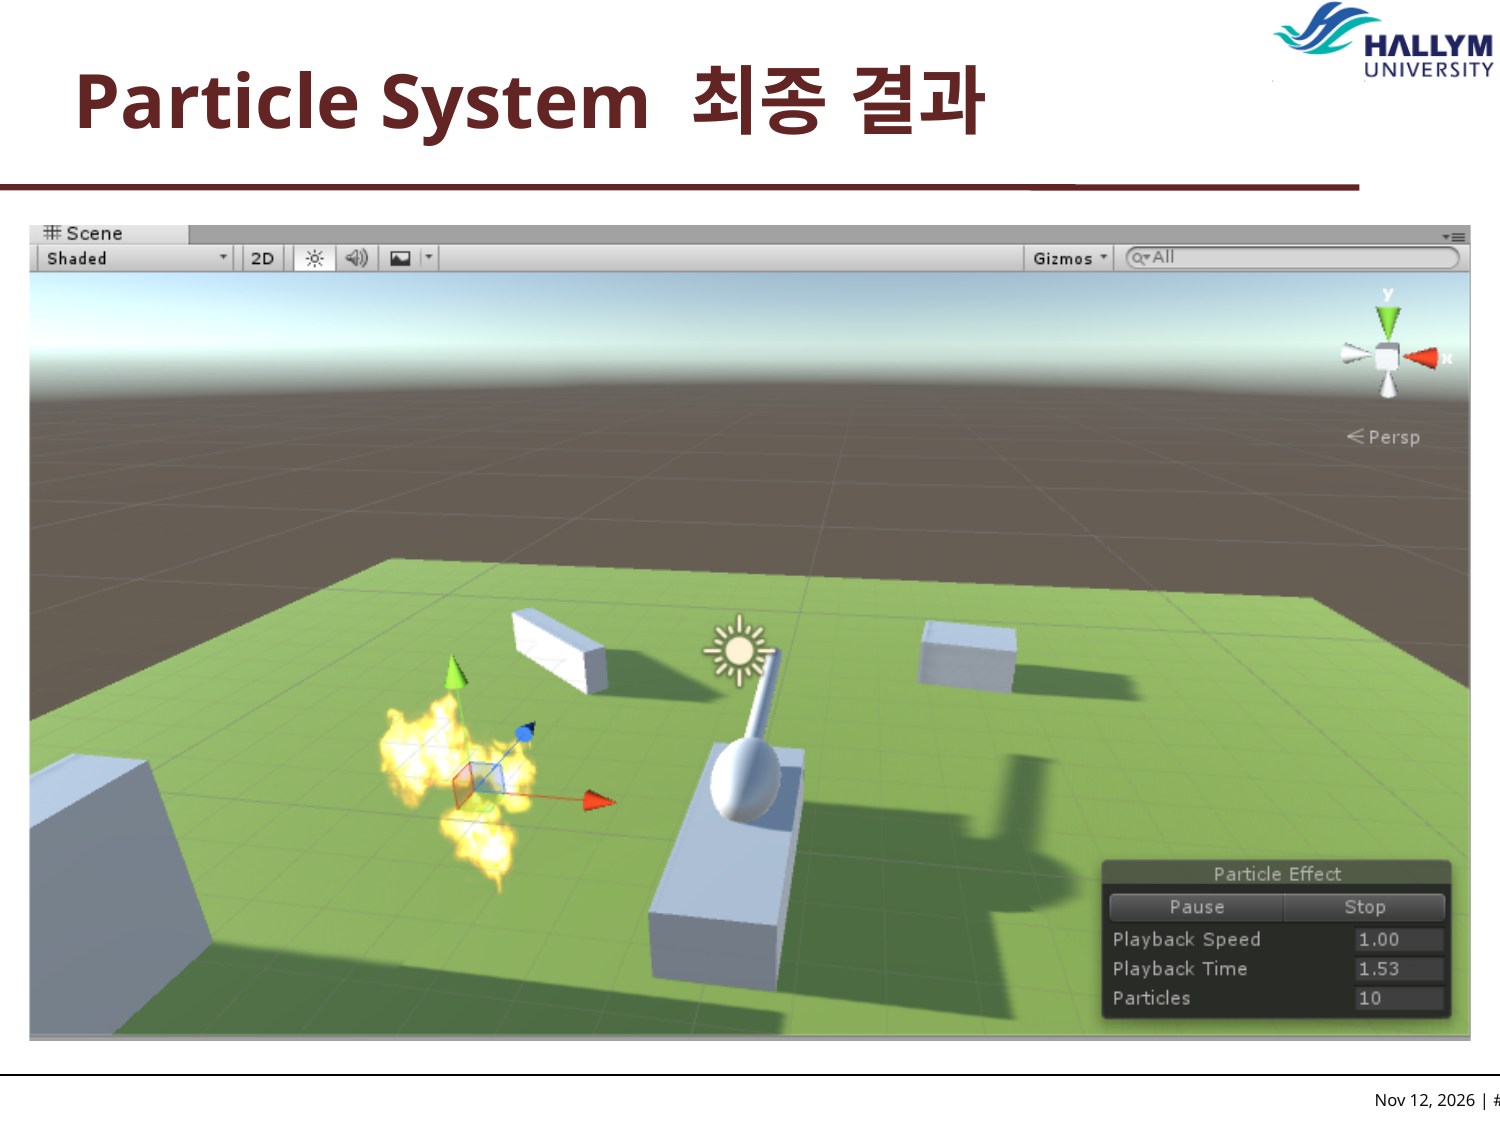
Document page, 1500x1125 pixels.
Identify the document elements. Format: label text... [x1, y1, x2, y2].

title Particle System 최종 결과 [44, 33, 1395, 164]
picture [29, 224, 1471, 1041]
picture [1269, 0, 1500, 82]
